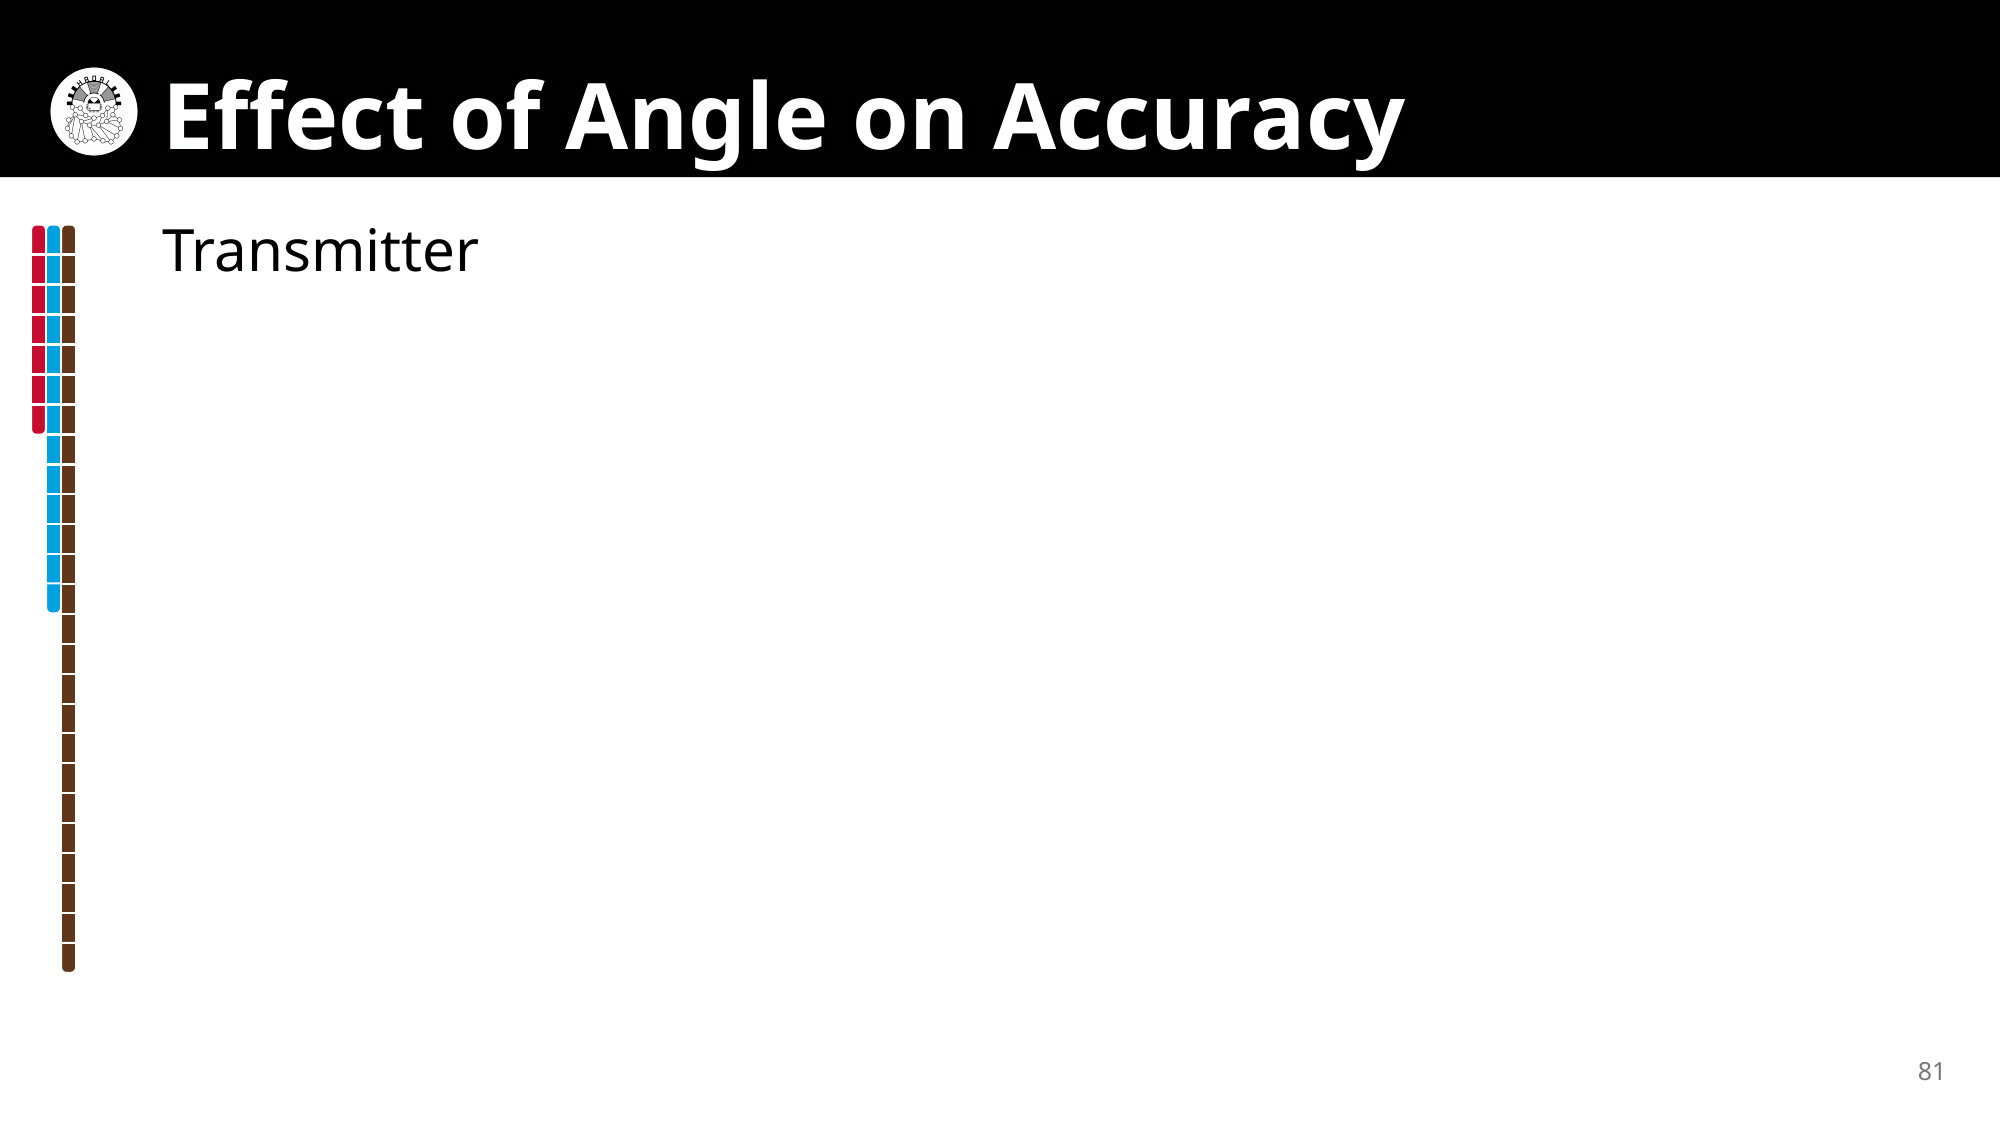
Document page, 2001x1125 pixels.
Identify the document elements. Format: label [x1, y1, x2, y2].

picture [50, 67, 138, 156]
slide_number [1511, 1042, 1962, 1103]
text_box [29, 221, 78, 977]
list [147, 205, 1873, 1019]
title [147, 0, 2000, 178]
